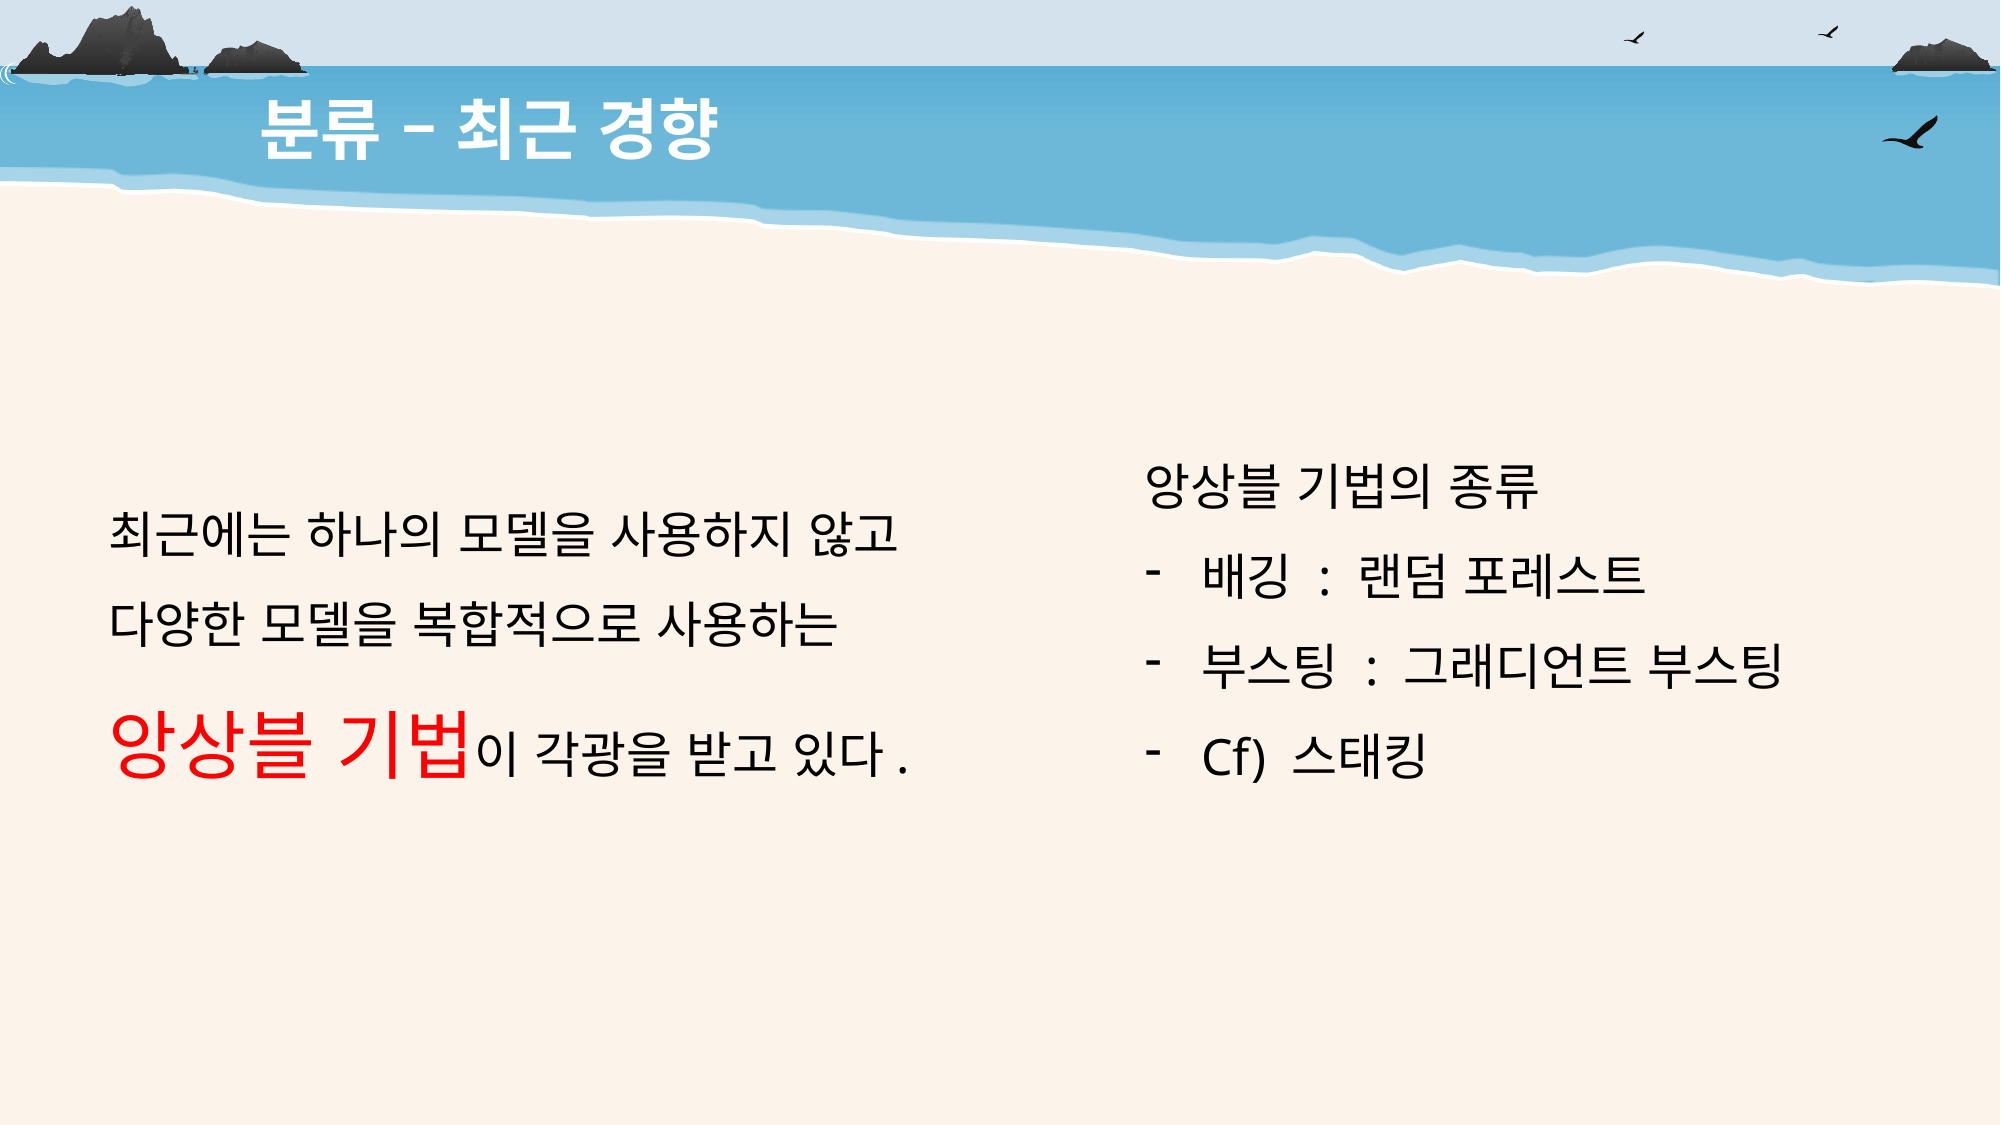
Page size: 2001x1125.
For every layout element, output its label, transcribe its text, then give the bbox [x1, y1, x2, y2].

text_box 최근에는 하나의 모델을 사용하지 않고 다양한 모델을 복합적으로 사용하는 앙상블 기법이 각광을 받고 있다. [93, 466, 2000, 796]
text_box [0, 0, 2000, 317]
text_box 앙상블 기법의 종류 배깅 : 랜덤 포레스트 부스팅 : 그래디언트 부스팅 Cf) 스태킹 [1129, 358, 2000, 793]
